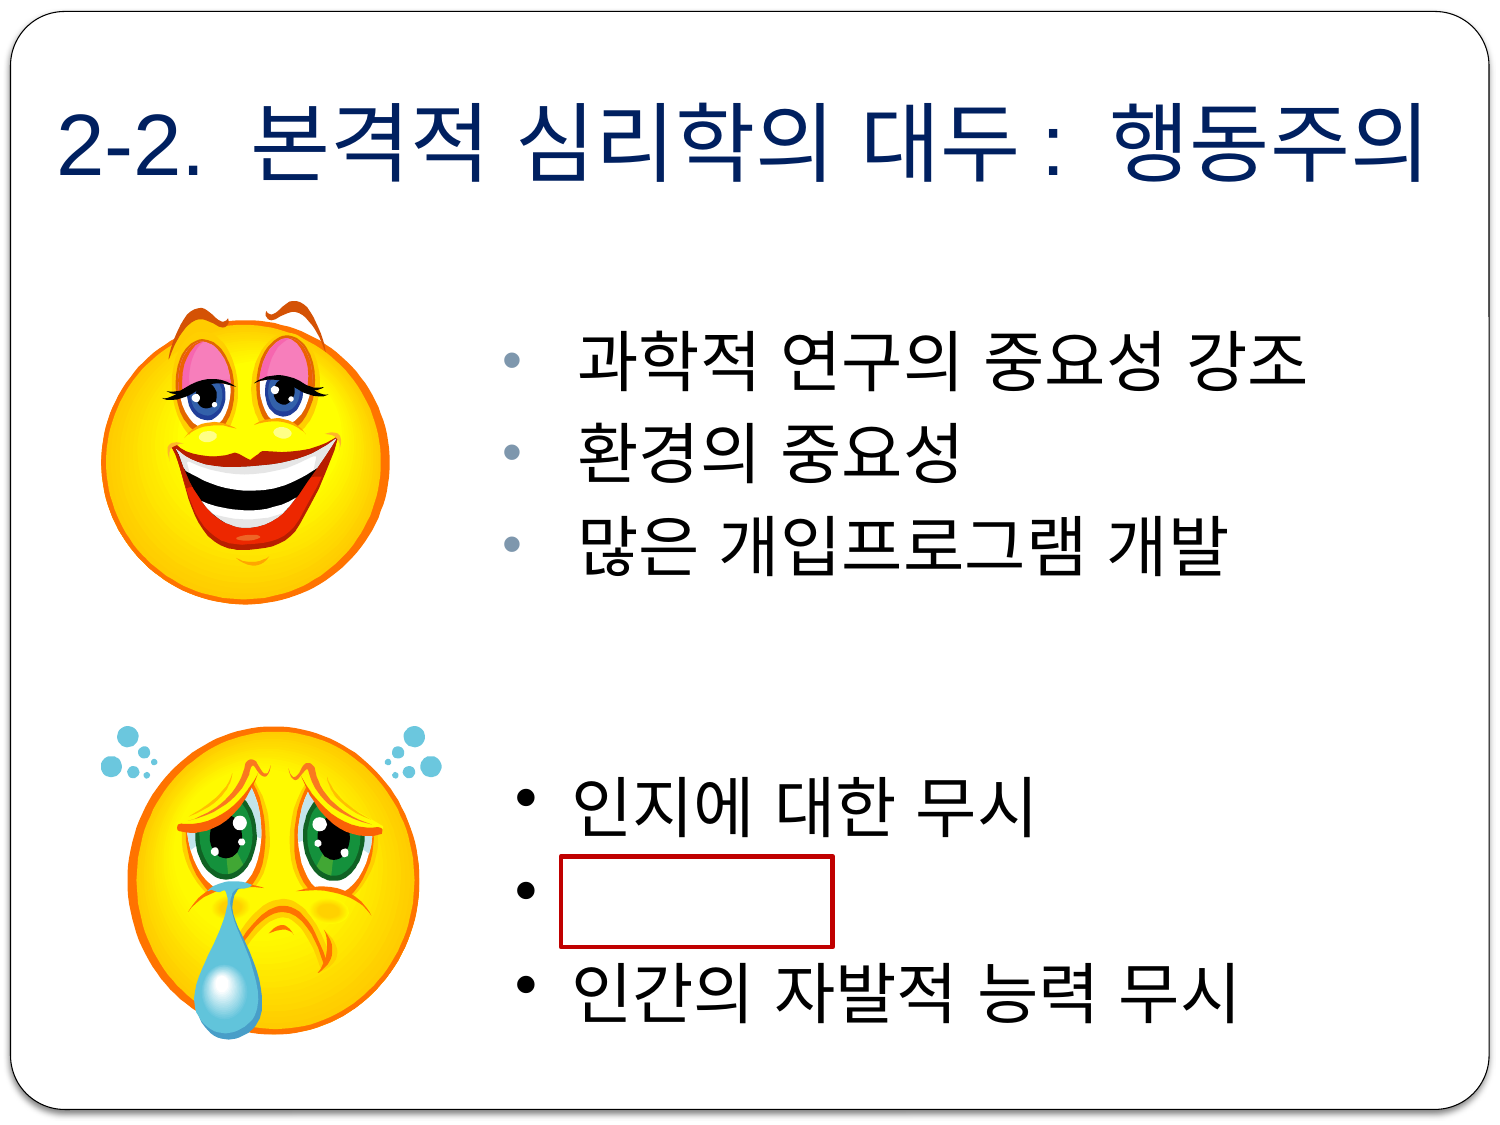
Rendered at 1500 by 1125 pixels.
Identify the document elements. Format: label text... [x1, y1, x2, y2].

picture [99, 724, 443, 1041]
text_box 2-2. 본격적 심리학의 대두: 행동주의 [41, 54, 1459, 208]
text_box 인지에 대한 무시 결정론적 인간의 자발적 능력 무시 [500, 699, 1438, 1013]
list 과학적 연구의 중요성 강조 환경의 중요성 많은 개입프로그램 개발 [487, 312, 1425, 613]
picture [99, 299, 391, 606]
text_box [560, 855, 834, 948]
